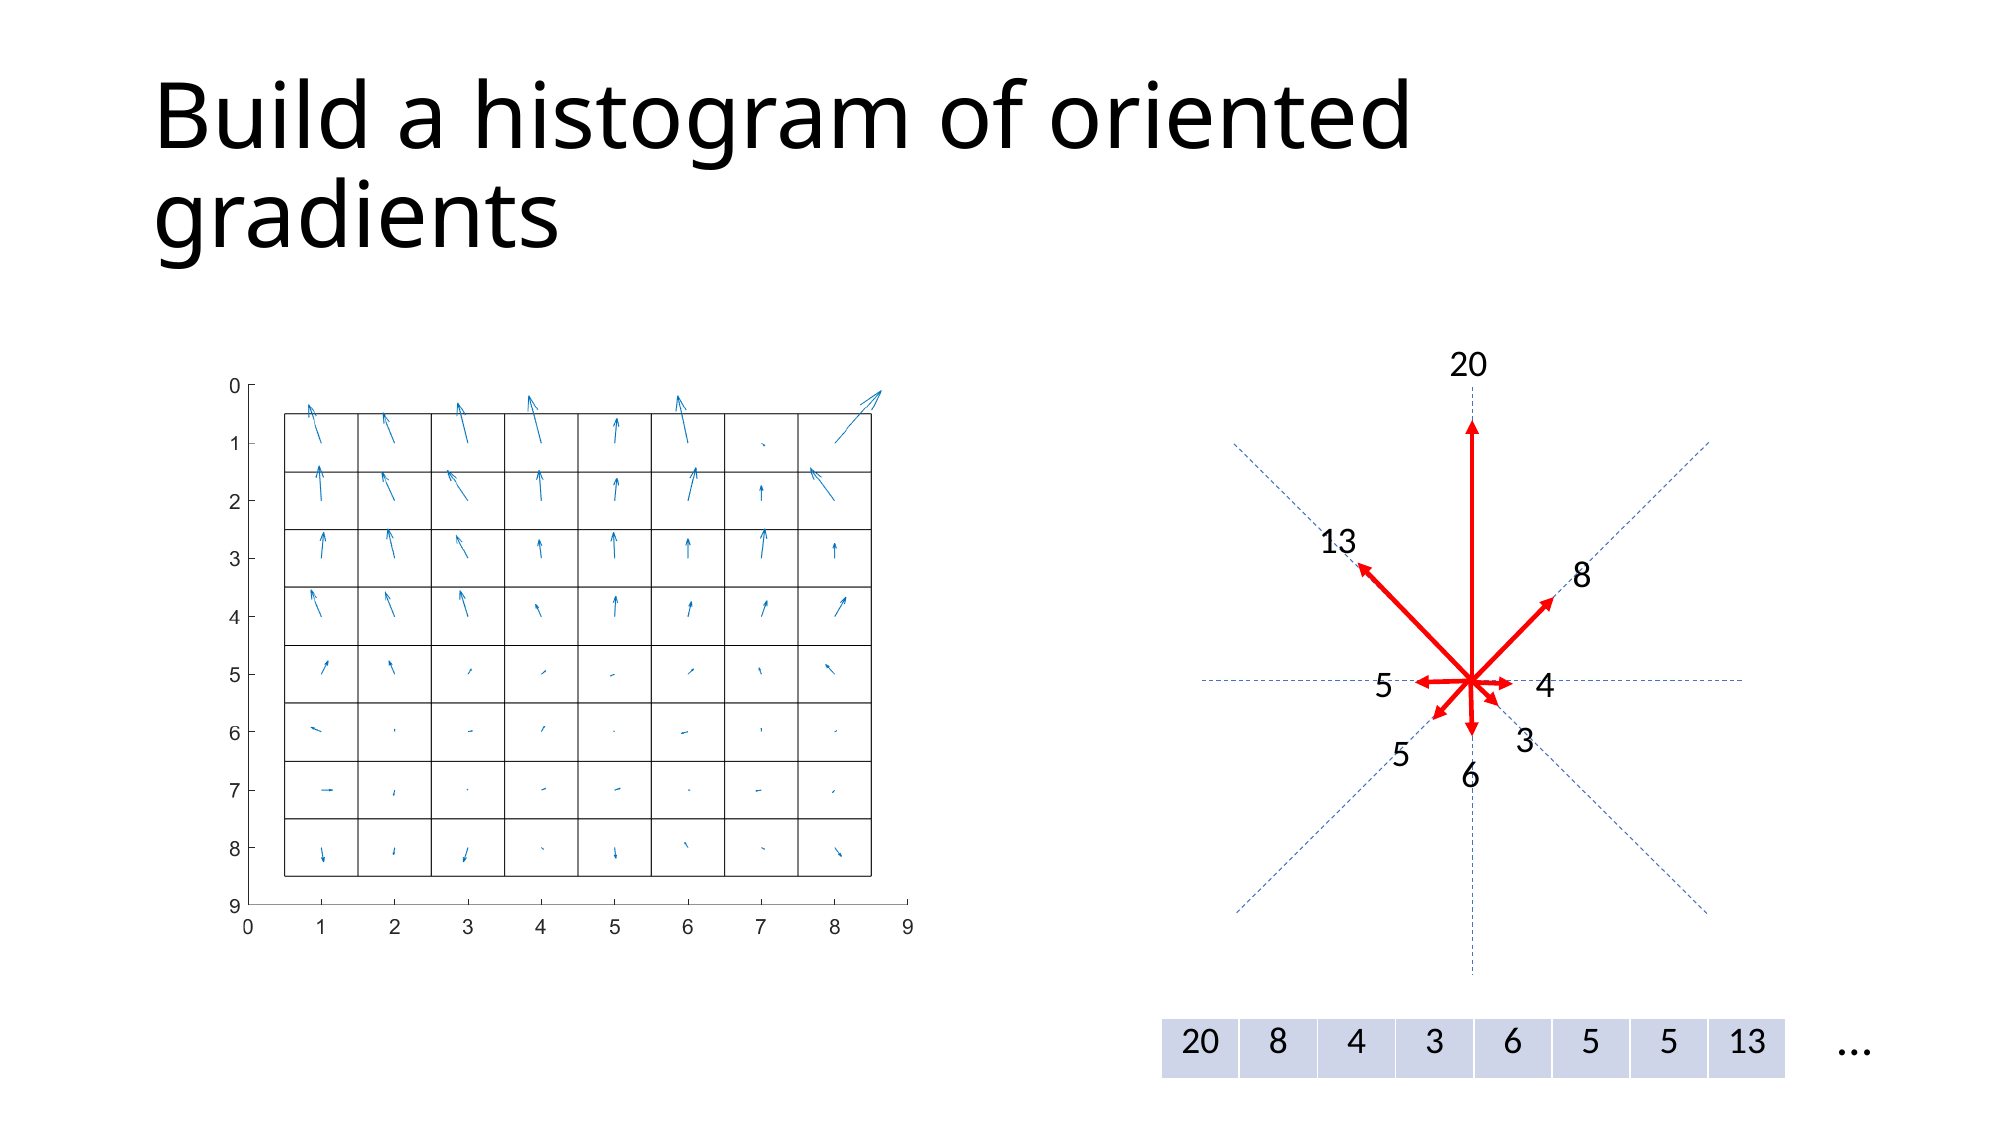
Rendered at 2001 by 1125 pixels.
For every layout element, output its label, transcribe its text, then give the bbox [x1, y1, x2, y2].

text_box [1473, 443, 1708, 680]
text_box … [1822, 997, 1943, 1073]
table_header 13 [1709, 1019, 1785, 1078]
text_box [1233, 443, 1472, 680]
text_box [1432, 677, 1471, 720]
table_header 5 [1553, 1019, 1629, 1078]
table_header 20 [1162, 1019, 1238, 1078]
text_box 20 [1434, 331, 1517, 391]
table_header 6 [1475, 1019, 1551, 1078]
table_header 5 [1631, 1019, 1707, 1078]
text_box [1357, 562, 1473, 681]
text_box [1473, 682, 1499, 707]
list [137, 337, 988, 975]
table_header 4 [1318, 1019, 1395, 1078]
table_header 8 [1240, 1019, 1317, 1078]
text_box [1473, 681, 1708, 914]
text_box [1233, 681, 1472, 914]
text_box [1472, 596, 1554, 681]
table_header 3 [1396, 1019, 1473, 1078]
title Build a histogram of oriented gradients [137, 59, 1863, 278]
